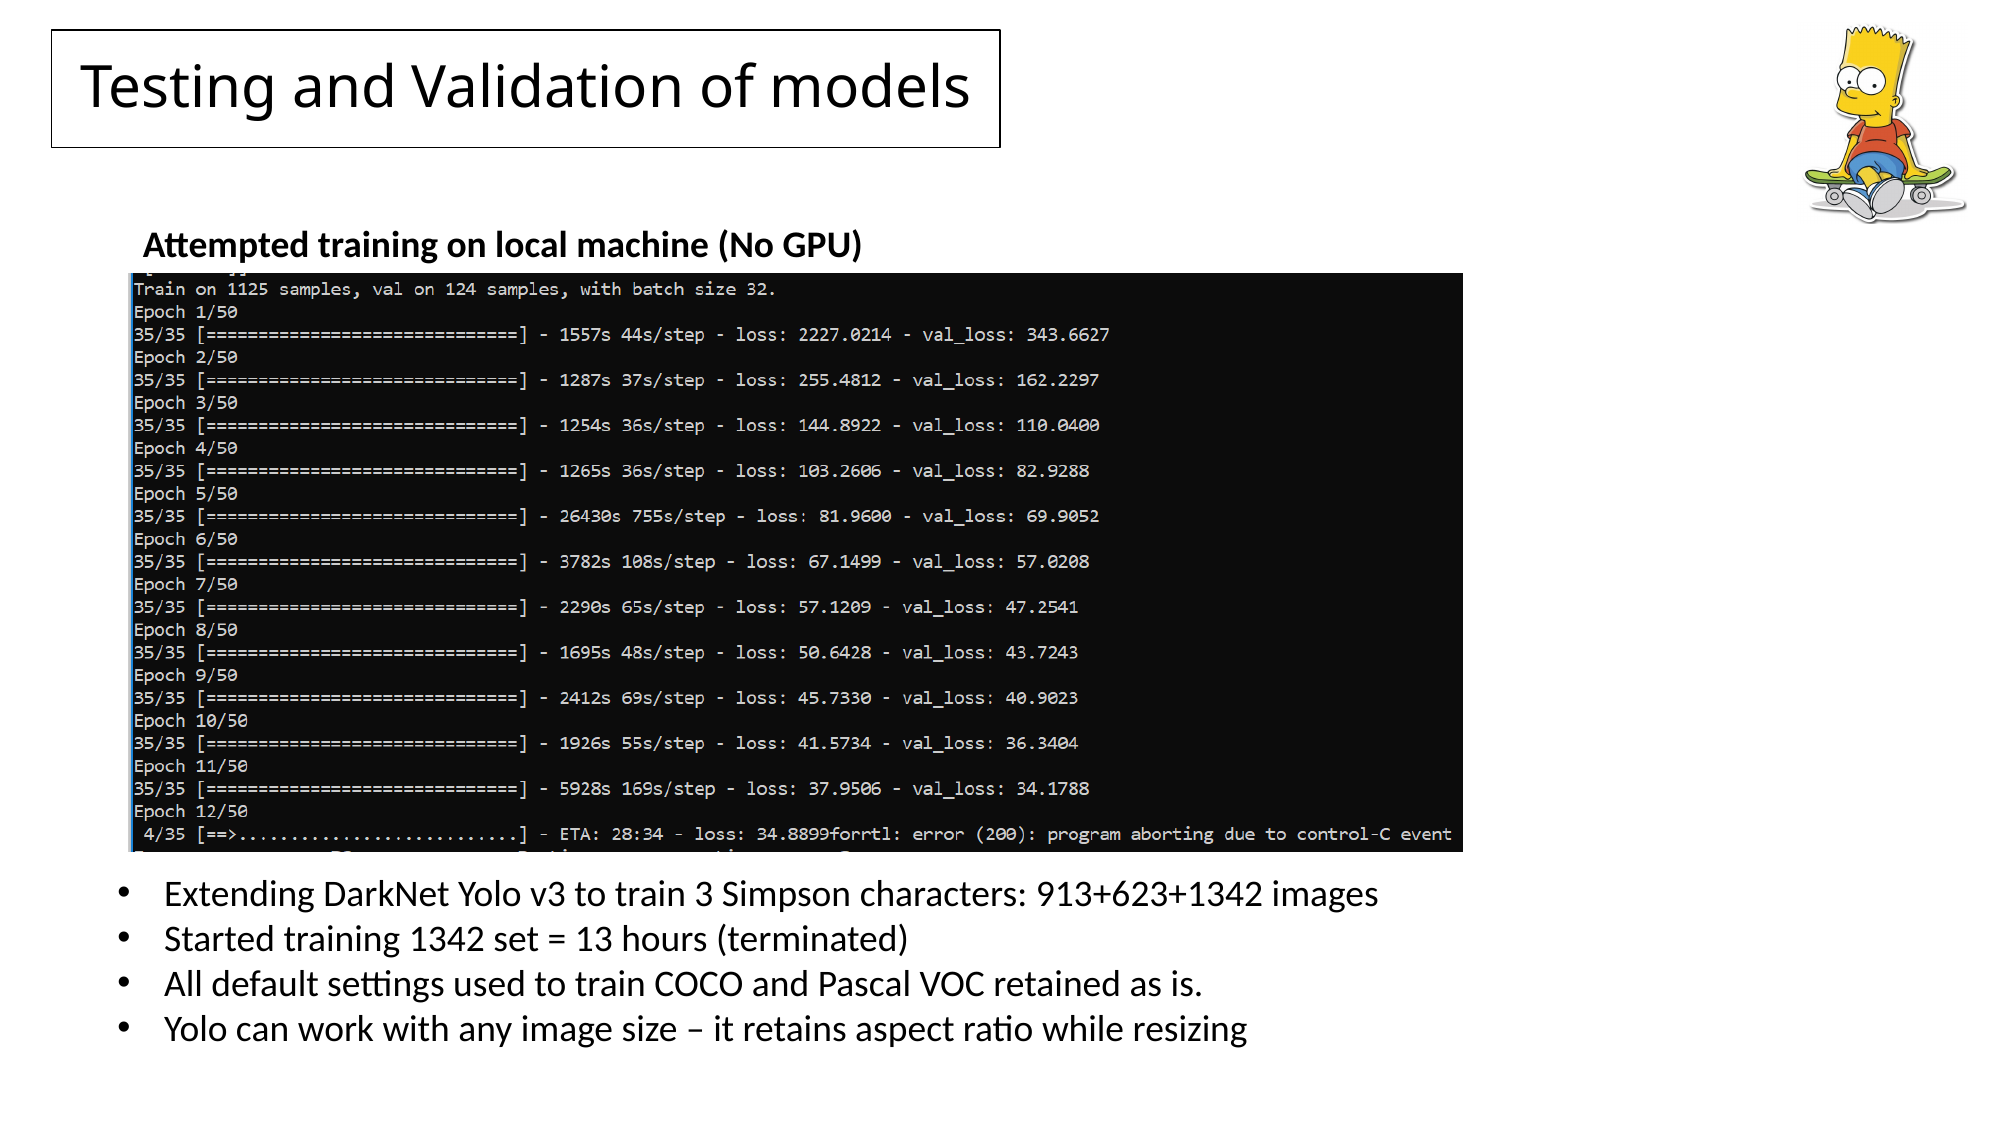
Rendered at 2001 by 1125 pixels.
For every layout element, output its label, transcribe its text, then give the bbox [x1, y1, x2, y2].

text_box Extending DarkNet Yolo v3 to train 3 Simpson characters: 913+623+1342 images Started training 1342 set = 13 hours (terminated) All default settings used to train COCO and Pascal VOC retained as is. Yolo can work with any image size – it retains aspect ratio while resizing [102, 816, 1395, 1125]
text_box Testing and Validation of models [51, 30, 1000, 148]
picture [1797, 22, 1968, 224]
text_box Attempted training on local machine (No GPU) [128, 213, 1658, 273]
picture [128, 273, 1463, 852]
